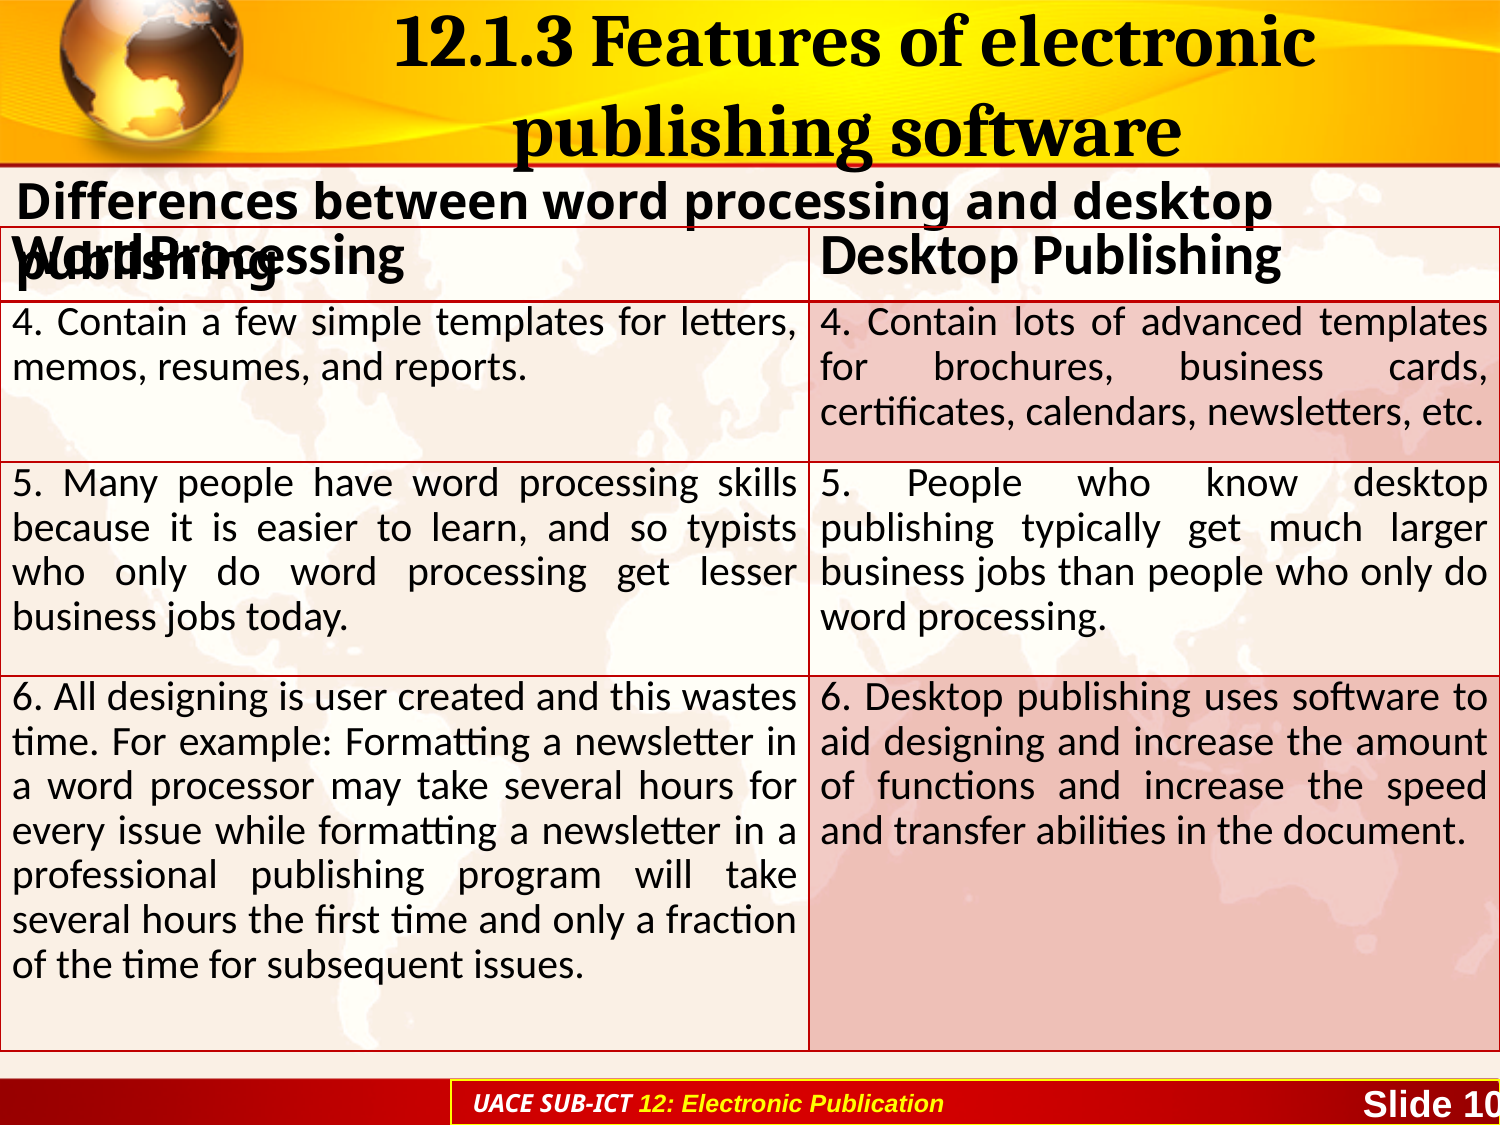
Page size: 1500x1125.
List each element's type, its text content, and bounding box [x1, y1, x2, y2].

picture [452, 1081, 1499, 1124]
title 12.1.3 Features of electronic publishing software [212, 0, 1500, 162]
table_cell 6. All designing is user created and this wastes time. For example: Formatting a newsletter in a word processor may take several hours for every issue while formatting a newsletter in a professional publishing program will take several hours the first time and only a fraction of the time for subsequent issues. [1, 677, 808, 1050]
table_cell 4. Contain lots of advanced templates for brochures, business cards, certificates, calendars, newsletters, etc. [810, 303, 1499, 461]
text_box Differences between word processing and desktop publishing [0, 162, 1500, 226]
picture [1490, 1095, 1497, 1113]
table_cell 6. Desktop publishing uses software to aid designing and increase the amount of functions and increase the speed and transfer abilities in the document. [810, 677, 1499, 1050]
table_cell 4. Contain a few simple templates for letters, memos, resumes, and reports. [1, 303, 808, 461]
table_header Word Processing [1, 228, 808, 300]
picture [0, 0, 212, 162]
table_header Desktop Publishing [810, 228, 1499, 300]
table_cell 5. People who know desktop publishing typically get much larger business jobs than people who only do word processing. [810, 463, 1499, 675]
picture [0, 1052, 1500, 1125]
table_cell 5. Many people have word processing skills because it is easier to learn, and so typists who only do word processing get lesser business jobs today. [1, 463, 808, 675]
